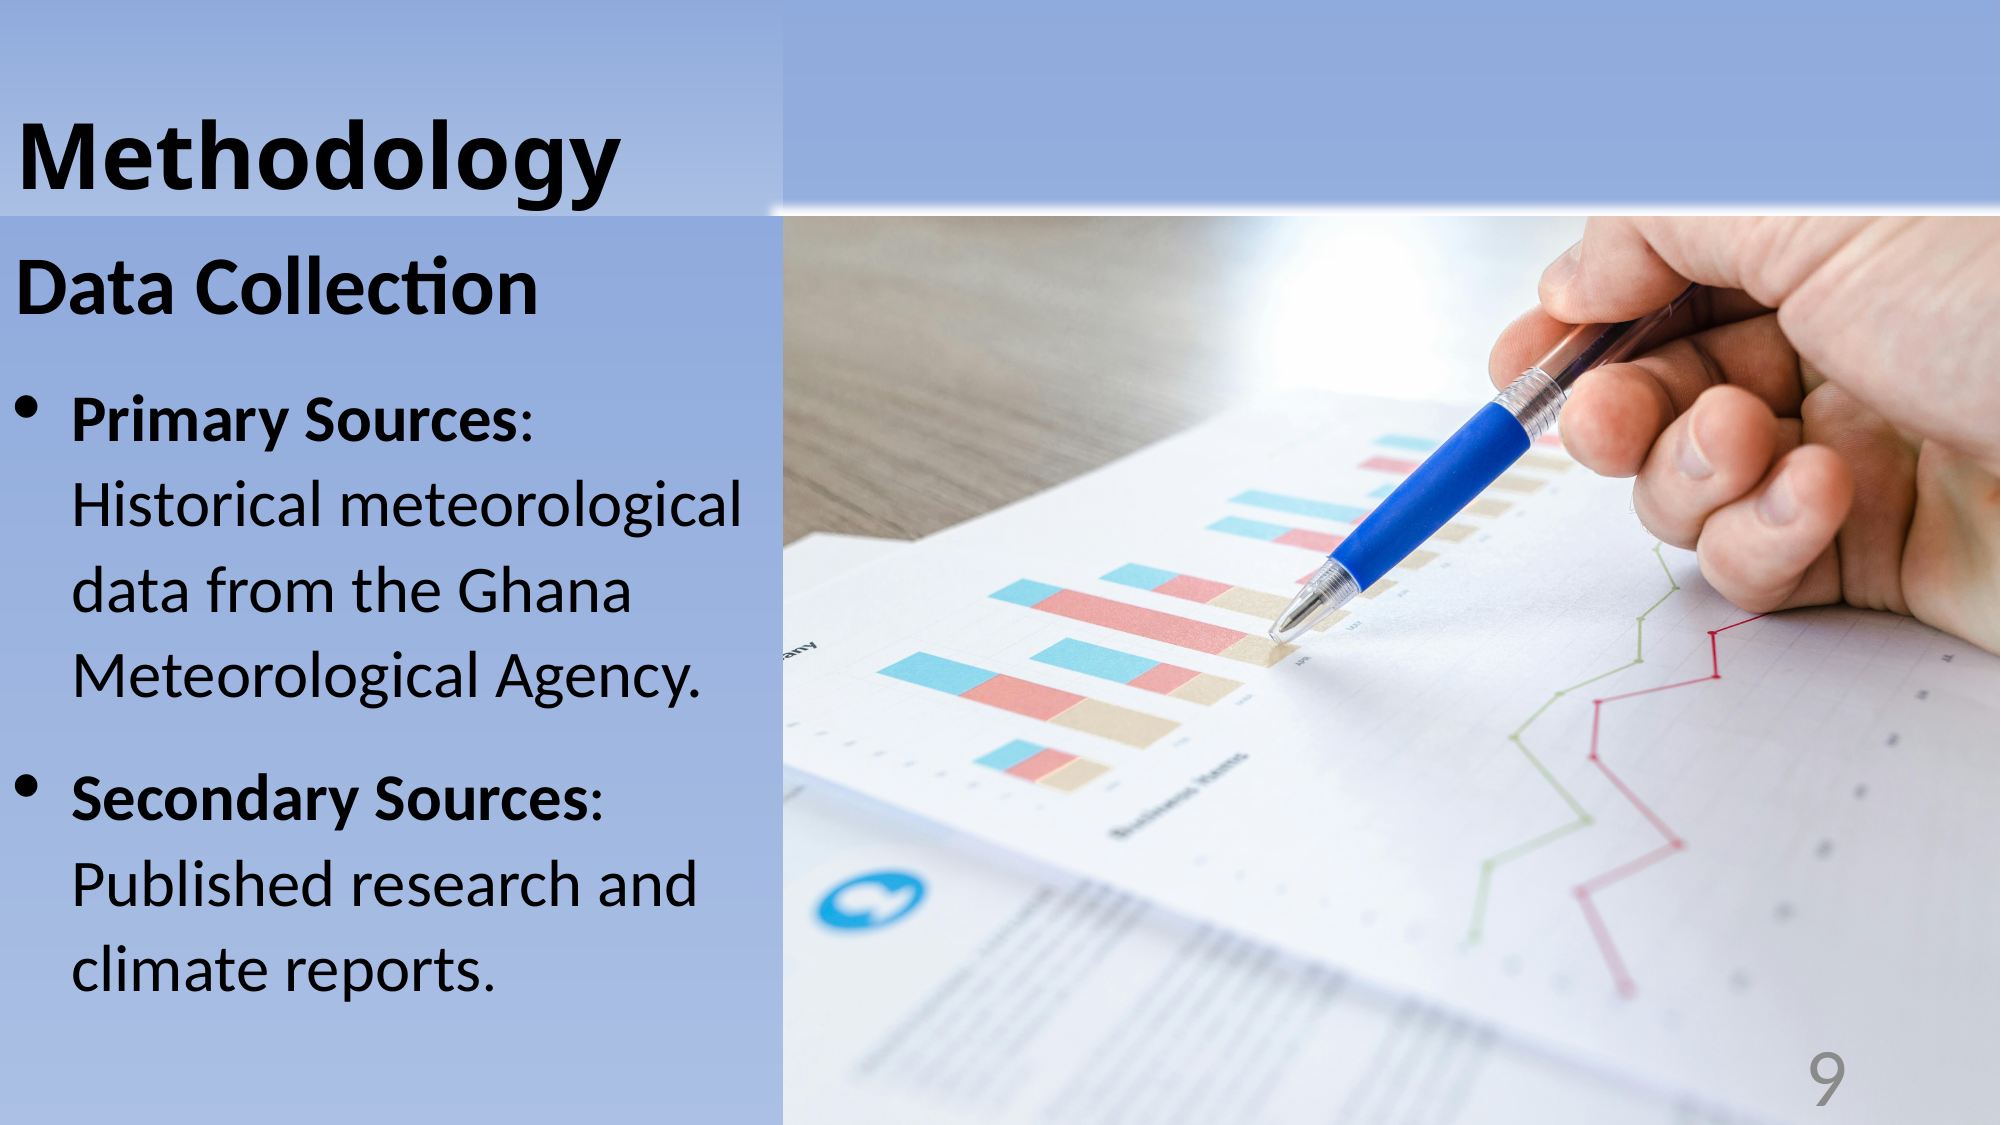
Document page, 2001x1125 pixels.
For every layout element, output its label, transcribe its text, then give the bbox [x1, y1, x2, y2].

title Methodology [0, 0, 783, 216]
picture [782, 216, 2000, 1125]
list Data Collection Primary Sources: Historical meteorological data from the Ghana Meteorological Agency. Secondary Sources: Published research and climate reports. [0, 216, 782, 1125]
